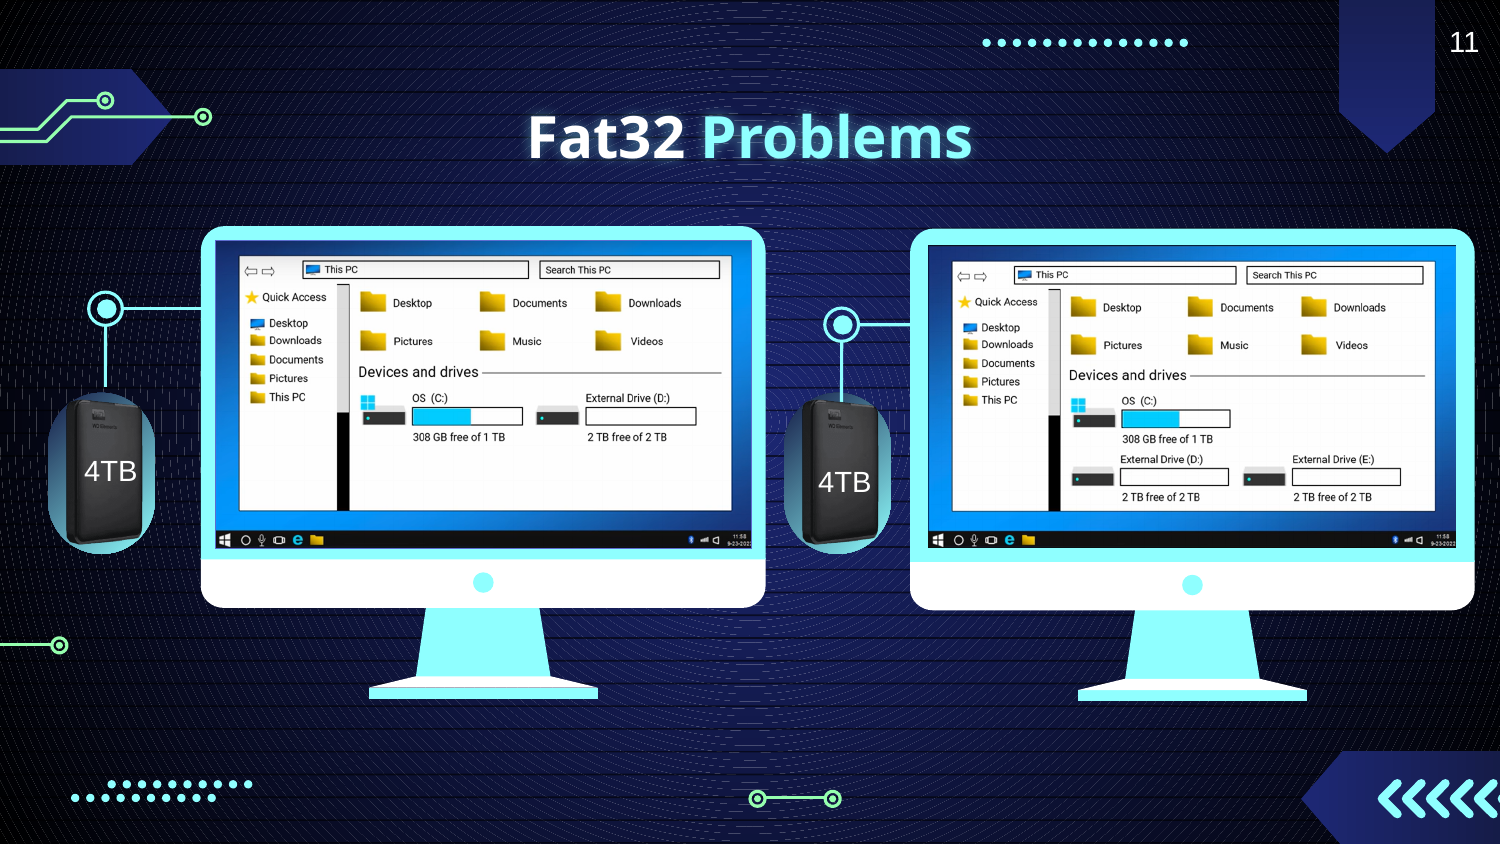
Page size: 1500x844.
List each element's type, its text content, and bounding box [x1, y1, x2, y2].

picture [784, 386, 898, 551]
title Fat32 Problems [116, 88, 1383, 183]
picture [928, 245, 1457, 548]
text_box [88, 291, 123, 326]
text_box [200, 225, 766, 700]
picture [214, 240, 752, 549]
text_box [824, 307, 859, 342]
text_box 11 [1434, 16, 1500, 67]
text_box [909, 228, 1475, 702]
picture [48, 386, 162, 551]
